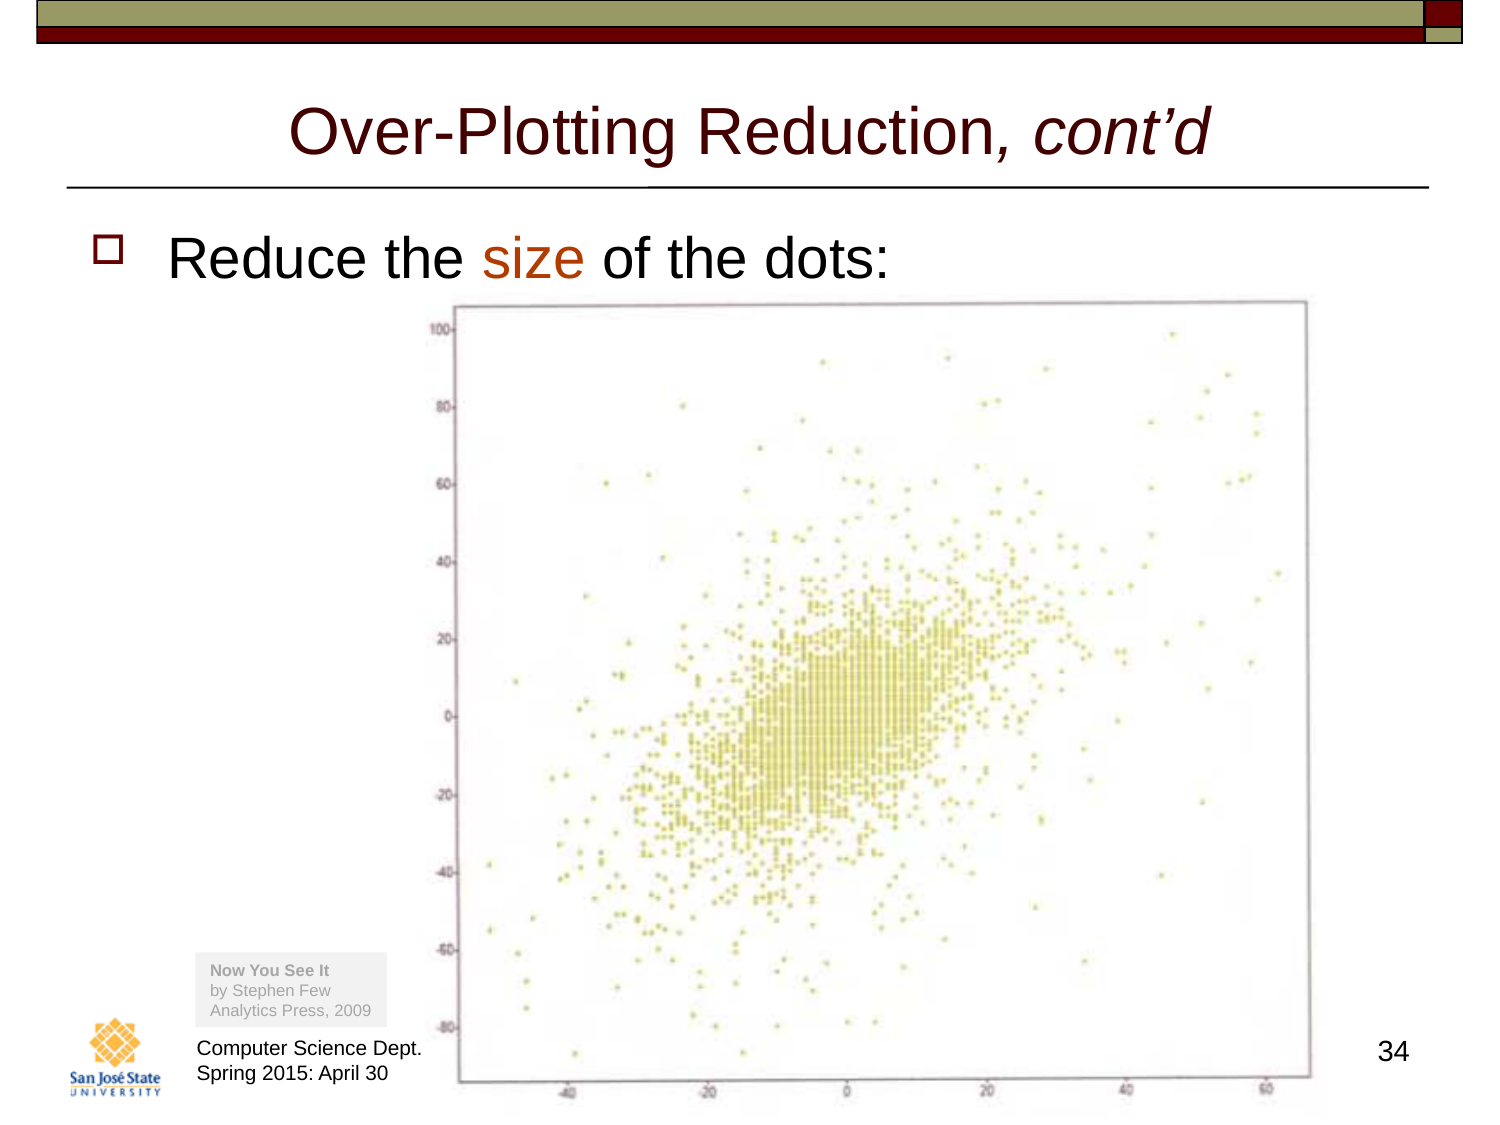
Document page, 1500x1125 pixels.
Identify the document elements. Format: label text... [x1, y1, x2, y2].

text_box Now You See It by Stephen Few Analytics Press, 2009 [195, 952, 387, 1028]
picture [60, 1012, 166, 1112]
title Over-Plotting Reduction, cont’d [75, 67, 1425, 175]
picture [422, 292, 1326, 1118]
list Reduce the size of the dots: [75, 212, 1425, 293]
slide_number 34 [1330, 1025, 1425, 1100]
